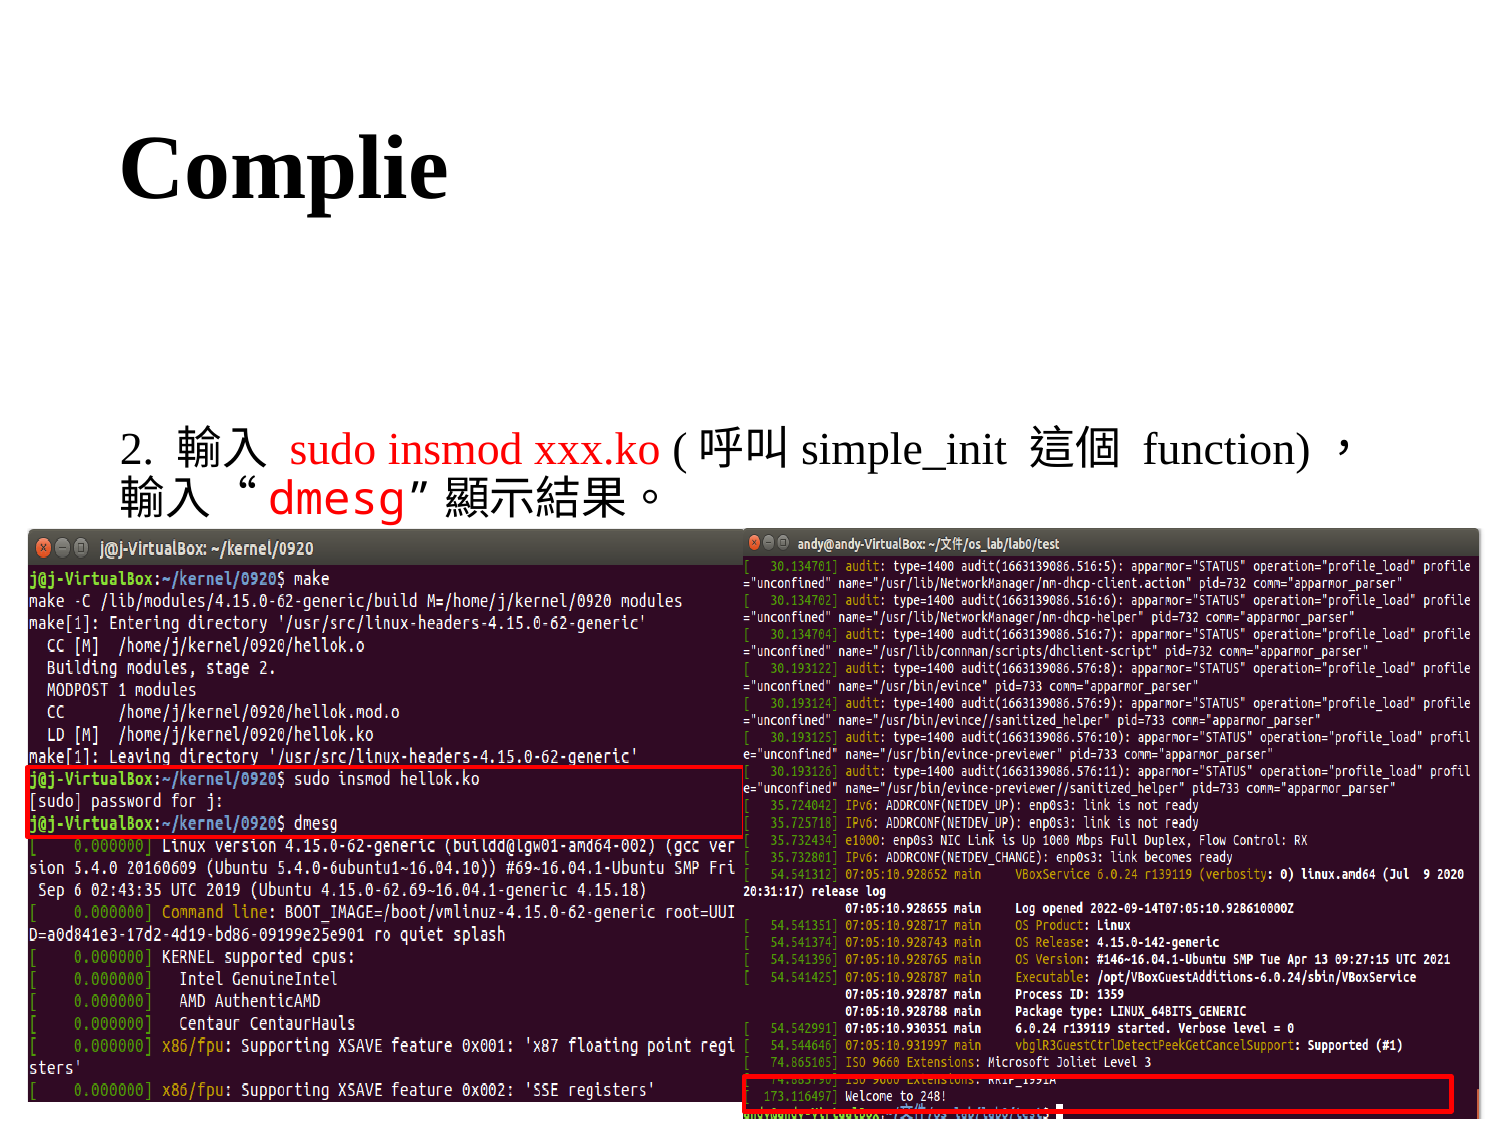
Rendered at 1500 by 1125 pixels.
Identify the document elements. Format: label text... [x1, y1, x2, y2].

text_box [743, 528, 1488, 1119]
title Complie [103, 59, 1397, 278]
picture [27, 528, 743, 1102]
list 2. 輸入 sudo insmod xxx.ko (呼叫simple_init 這個 function)，輸入“dmesg”顯示結果。 [104, 417, 1396, 528]
